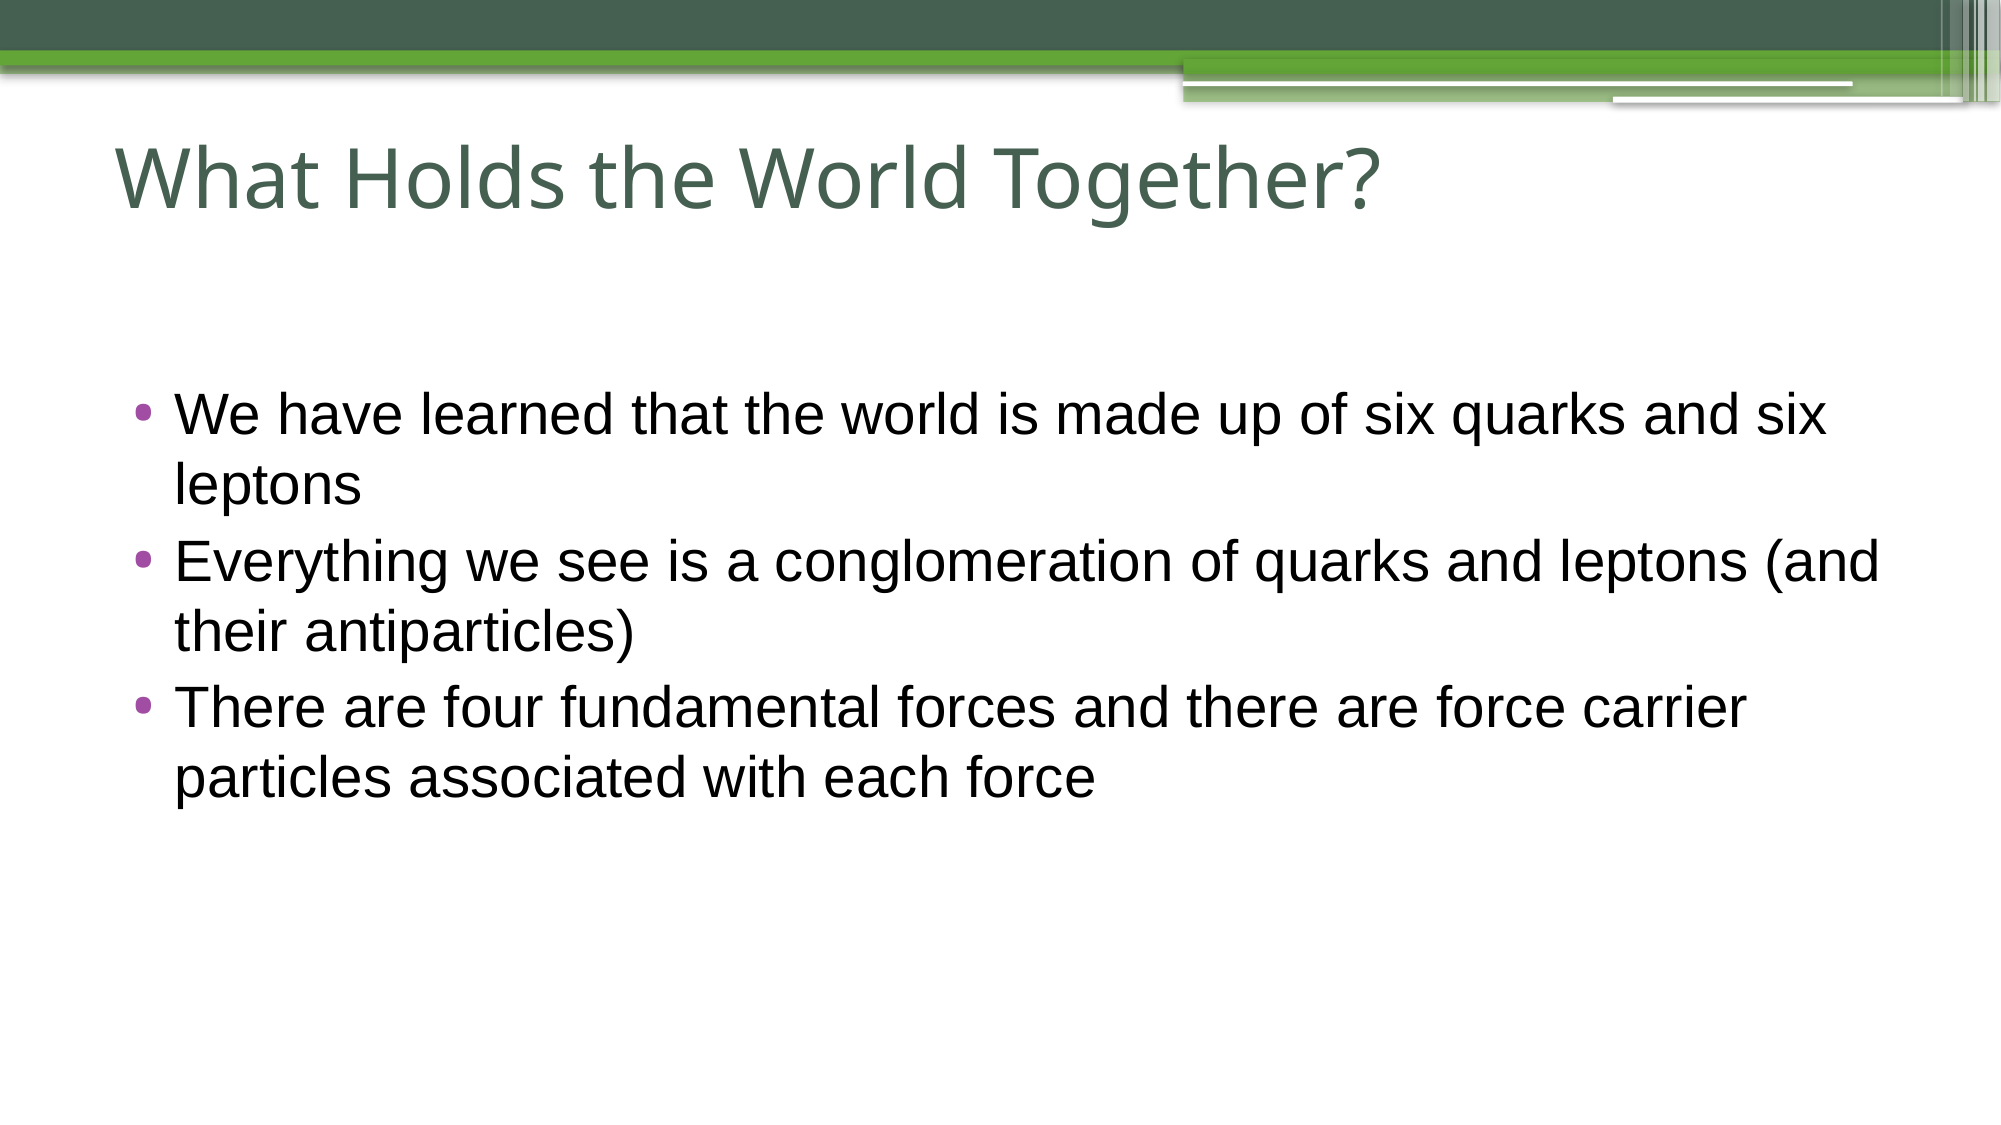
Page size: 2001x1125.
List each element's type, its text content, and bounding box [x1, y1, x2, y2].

list We have learned that the world is made up of six quarks and six leptons Everything we see is a conglomeration of quarks and leptons (and their antiparticles) There are four fundamental forces and there are force carrier particles associated with each force [99, 369, 1900, 1079]
title What Holds the World Together? [99, 87, 1900, 263]
